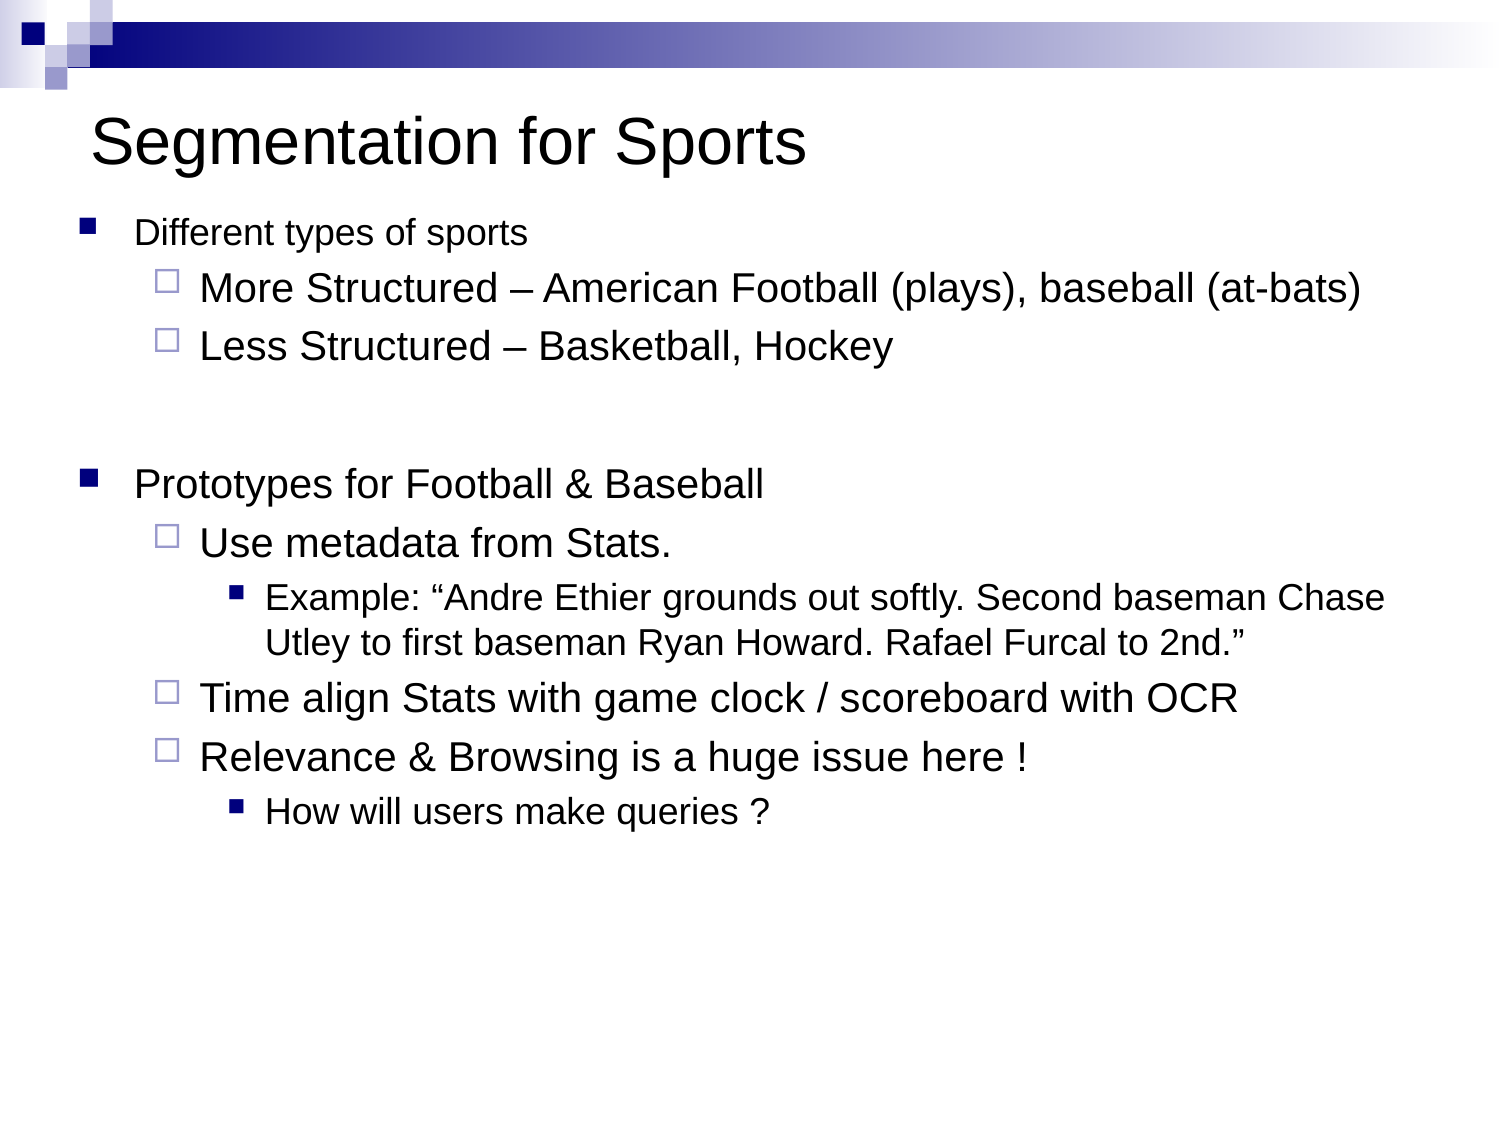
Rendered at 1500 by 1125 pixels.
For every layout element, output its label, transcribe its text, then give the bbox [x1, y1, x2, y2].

title Segmentation for Sports [75, 75, 1425, 200]
list Different types of sports More Structured – American Football (plays), baseball (at-bats) Less Structured – Basketball, Hockey Prototypes for Football & Baseball Use metadata from Stats. Example: “Andre Ethier grounds out softly. Second baseman Chase Utley to first baseman Ryan Howard. Rafael Furcal to 2nd.” Time align Stats with game clock / scoreboard with OCR Relevance & Browsing is a huge issue here ! How will users make queries ? [62, 200, 1413, 1000]
